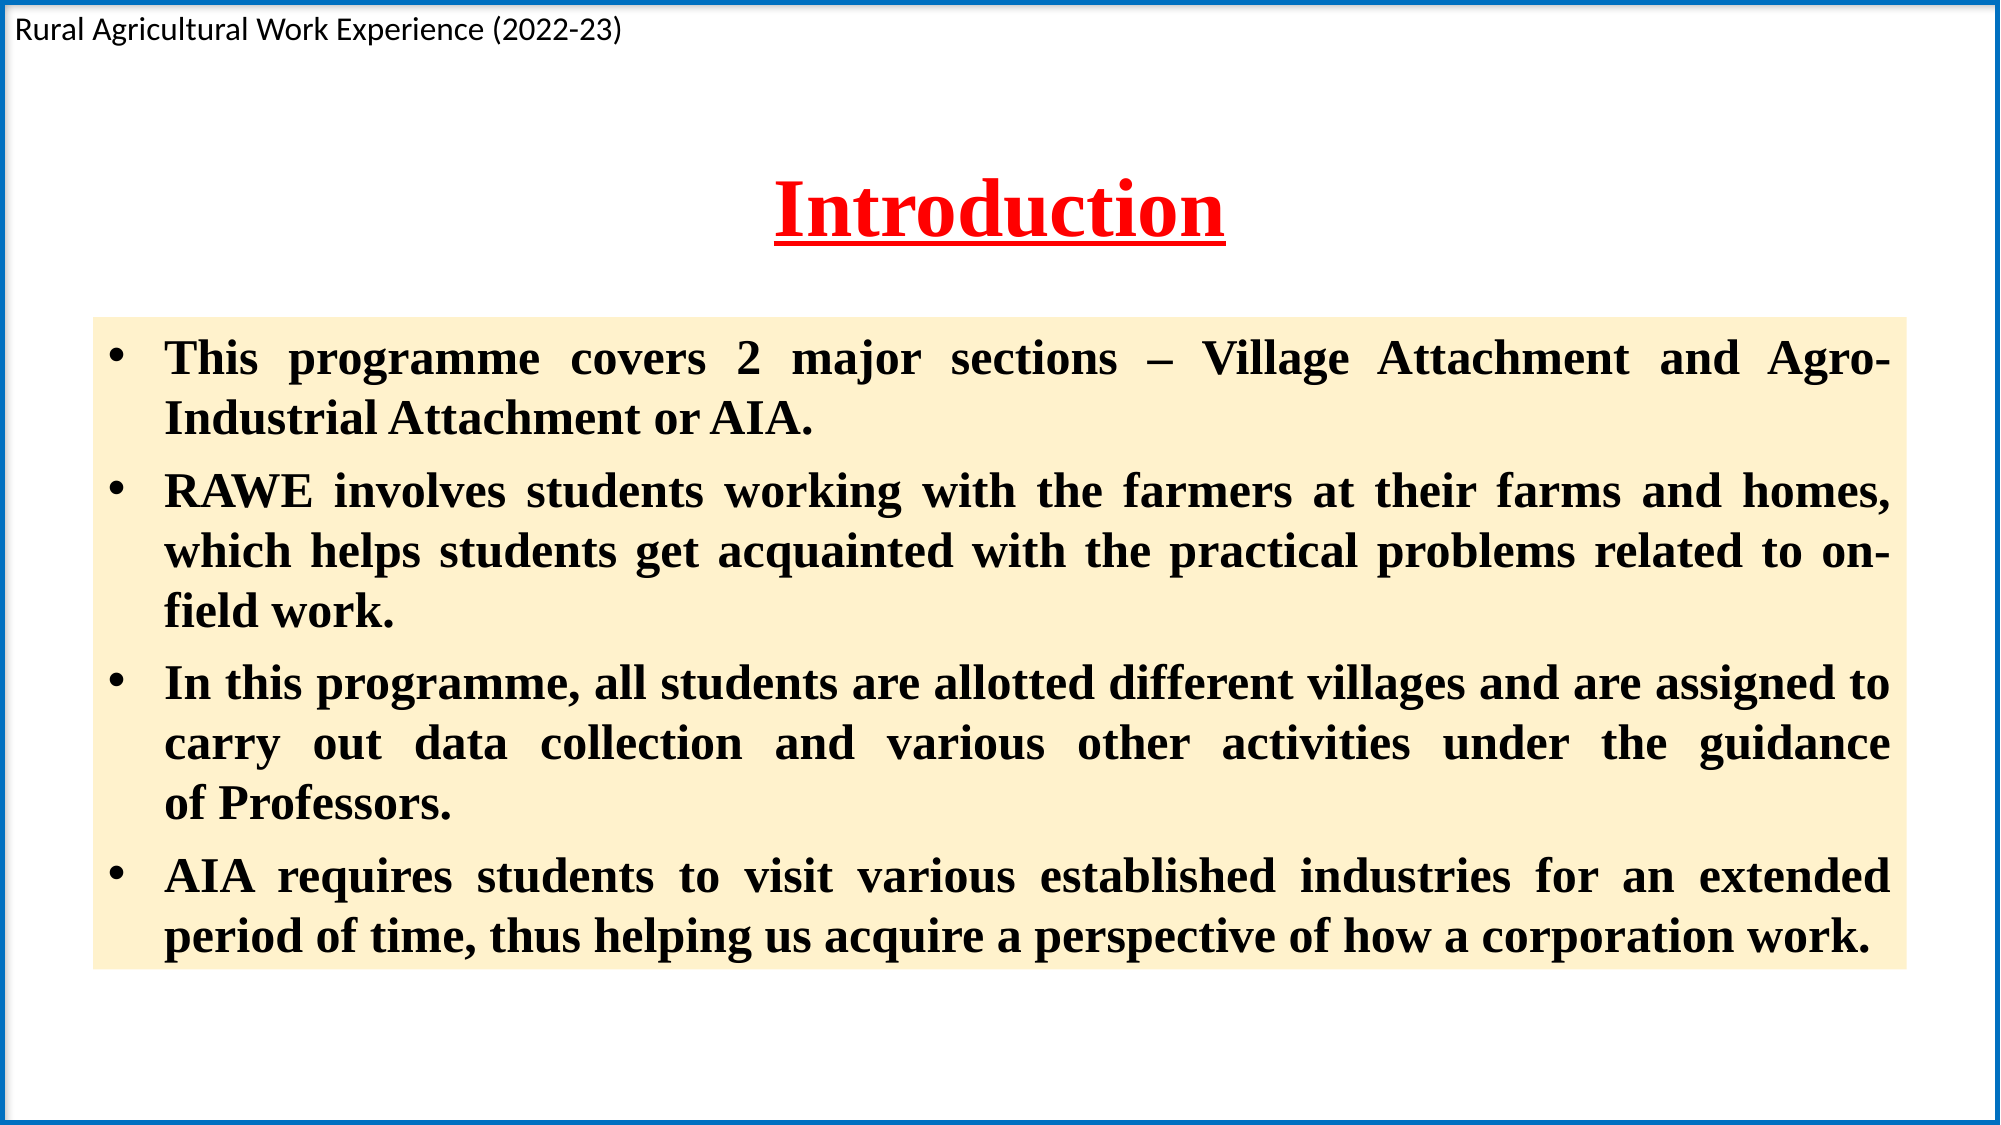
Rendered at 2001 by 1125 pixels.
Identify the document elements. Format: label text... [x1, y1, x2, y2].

text_box [0, 0, 2000, 1125]
text_box Rural Agricultural Work Experience (2022-23) [0, 0, 642, 55]
text_box This programme covers 2 major sections – Village Attachment and Agro-Industrial Attachment or AIA. RAWE involves students working with the farmers at their farms and homes, which helps students get acquainted with the practical problems related to on-field work. In this programme, all students are allotted different villages and are assigned to carry out data collection and various other activities under the guidance of Professors. AIA requires students to visit various established industries for an extended period of time, thus helping us acquire a perspective of how a corporation work. [93, 317, 1907, 970]
